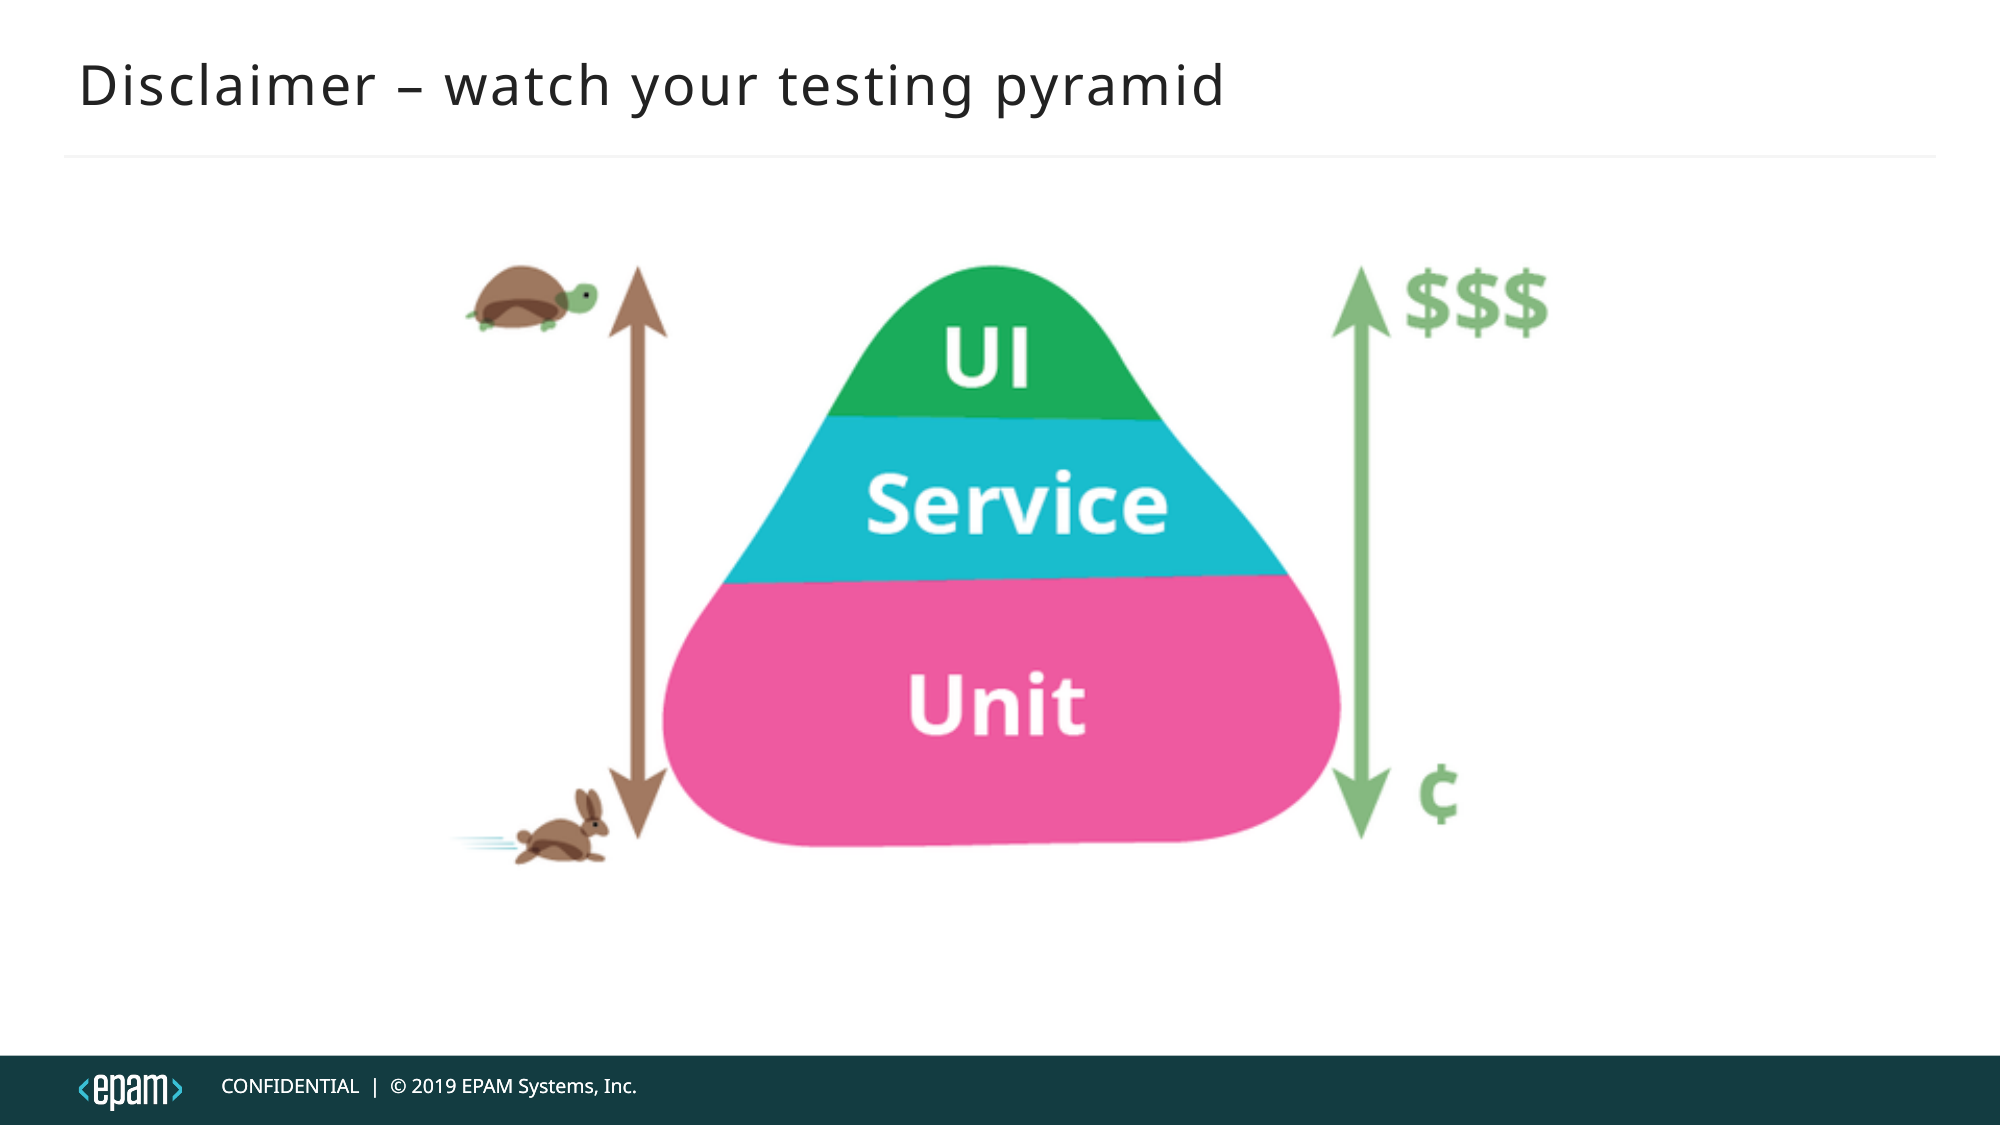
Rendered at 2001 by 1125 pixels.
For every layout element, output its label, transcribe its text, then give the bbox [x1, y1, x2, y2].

title Disclaimer – watch your testing pyramid [78, 50, 1922, 116]
text_box CONFIDENTIAL | © 2019 EPAM Systems, Inc. [206, 1066, 737, 1105]
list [416, 249, 1584, 875]
